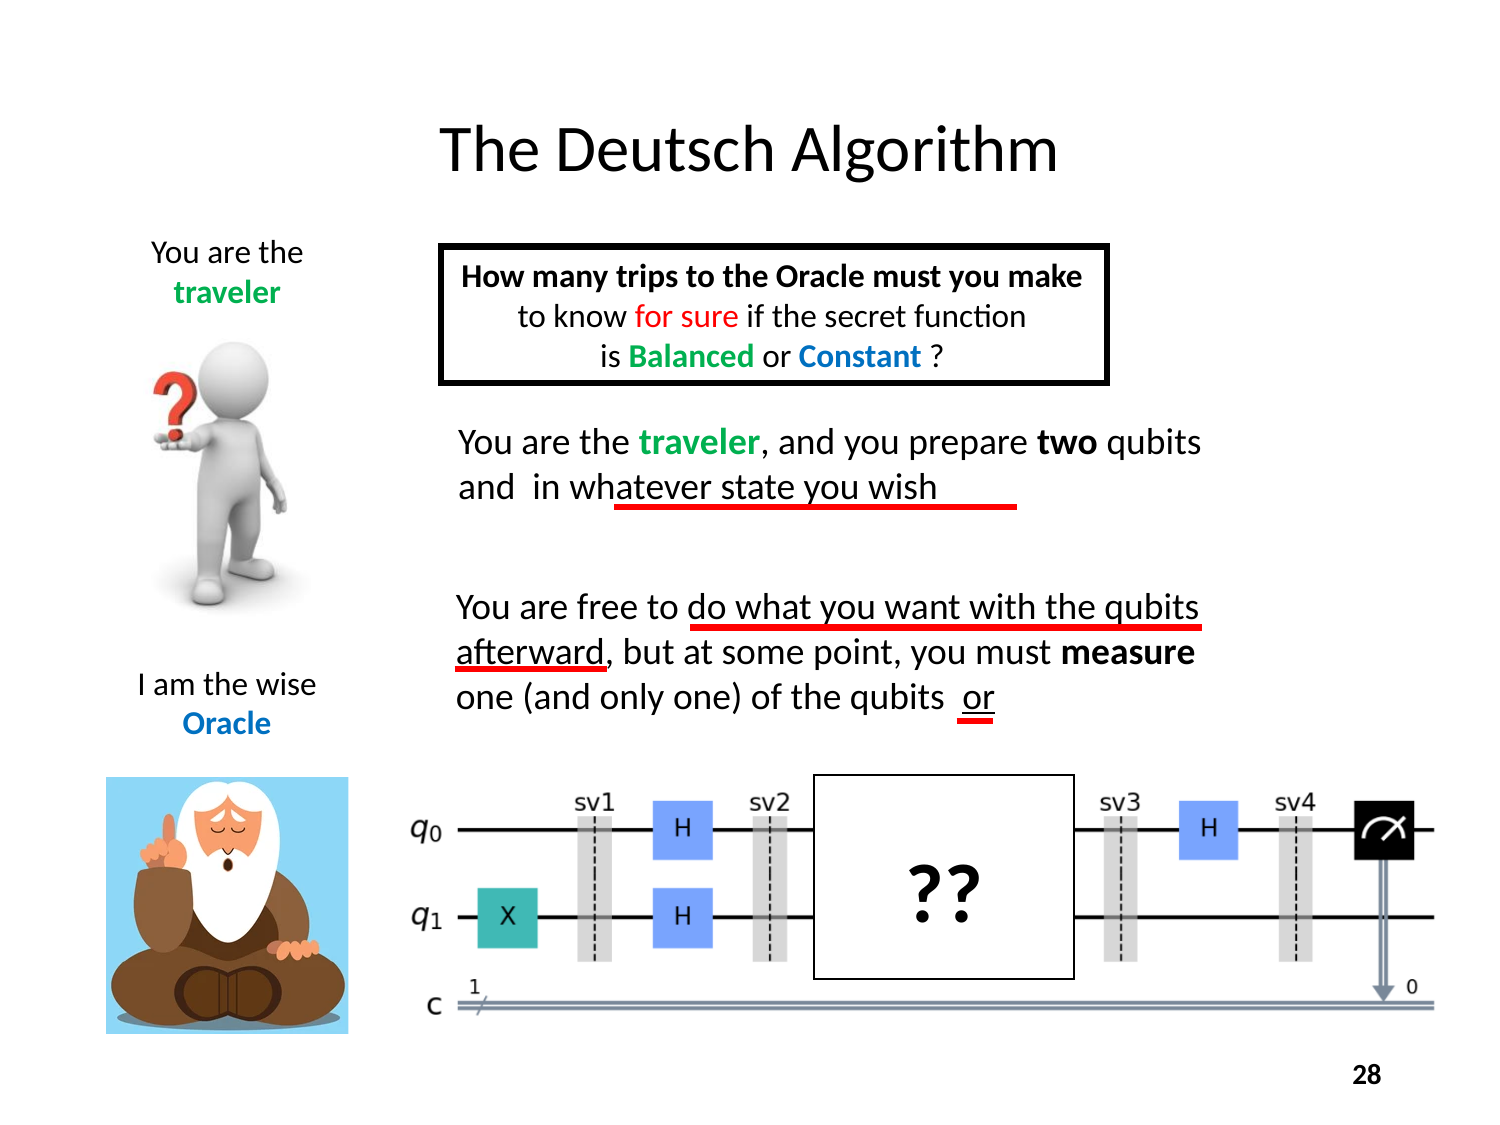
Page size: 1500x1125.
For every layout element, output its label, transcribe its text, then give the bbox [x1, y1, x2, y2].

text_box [814, 775, 1075, 979]
title The Deutsch Algorithm [103, 59, 1397, 241]
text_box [132, 222, 323, 617]
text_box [106, 654, 349, 1034]
slide_number 28 [1059, 1042, 1397, 1103]
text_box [421, 246, 1124, 383]
picture [401, 772, 1446, 1019]
